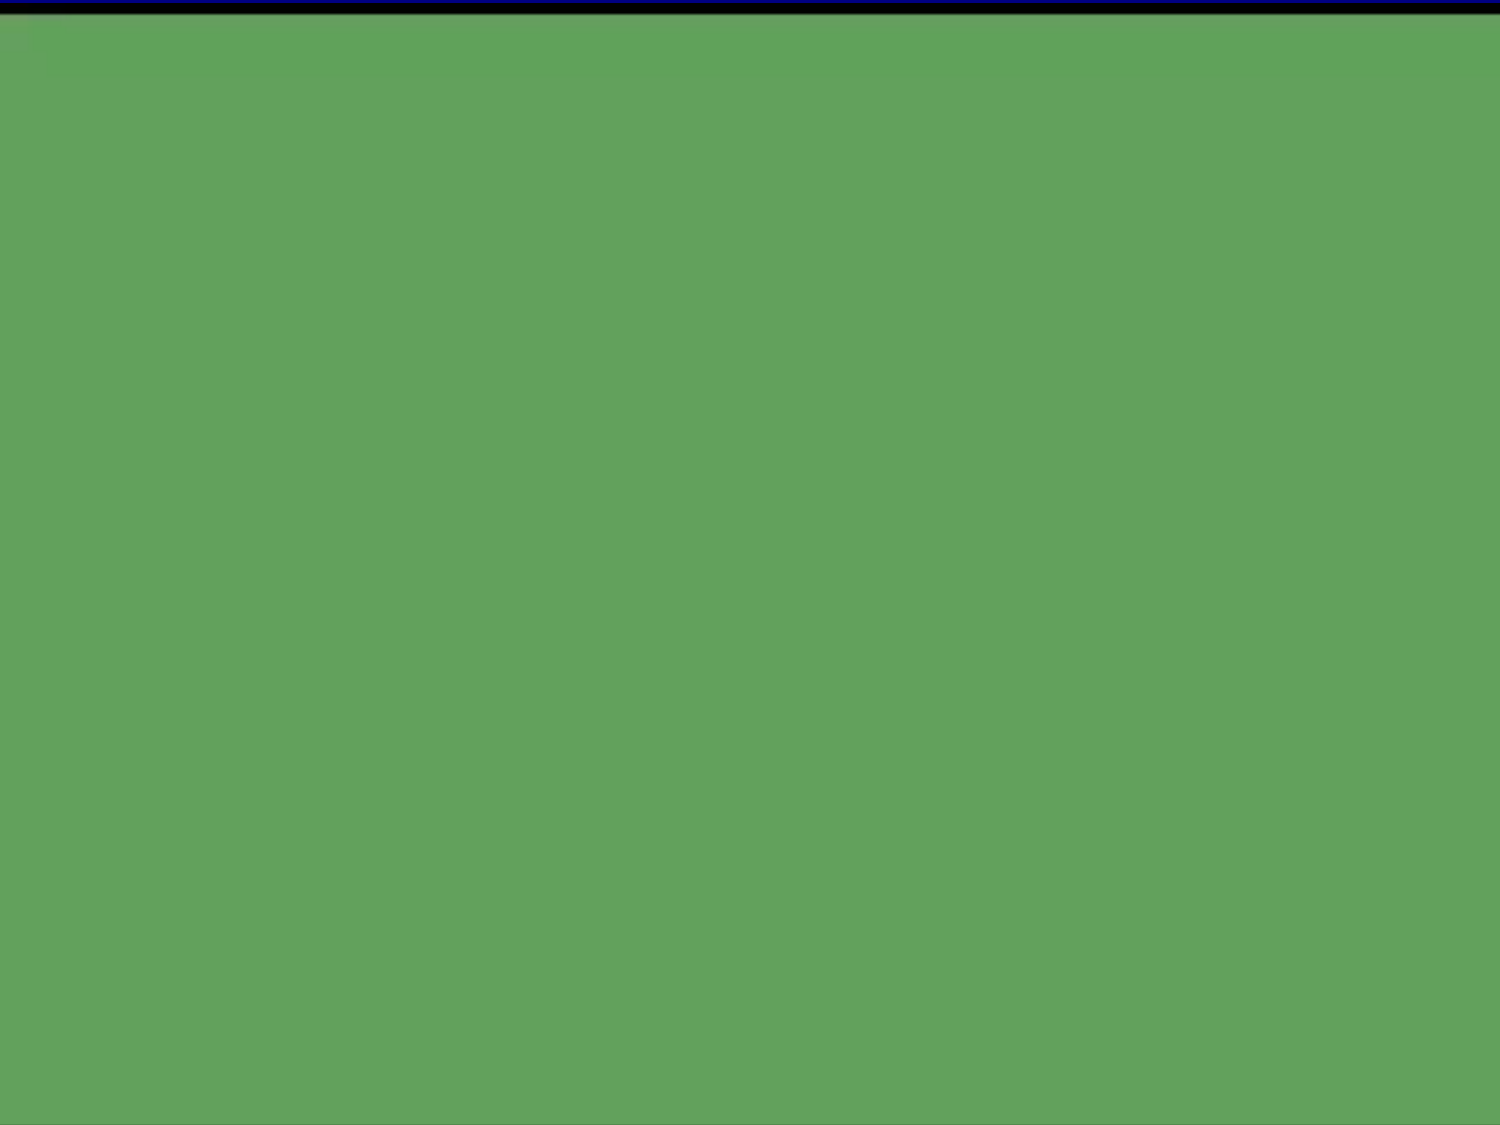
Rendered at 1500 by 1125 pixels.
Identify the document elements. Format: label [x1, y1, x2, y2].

list [0, 2, 1500, 1125]
